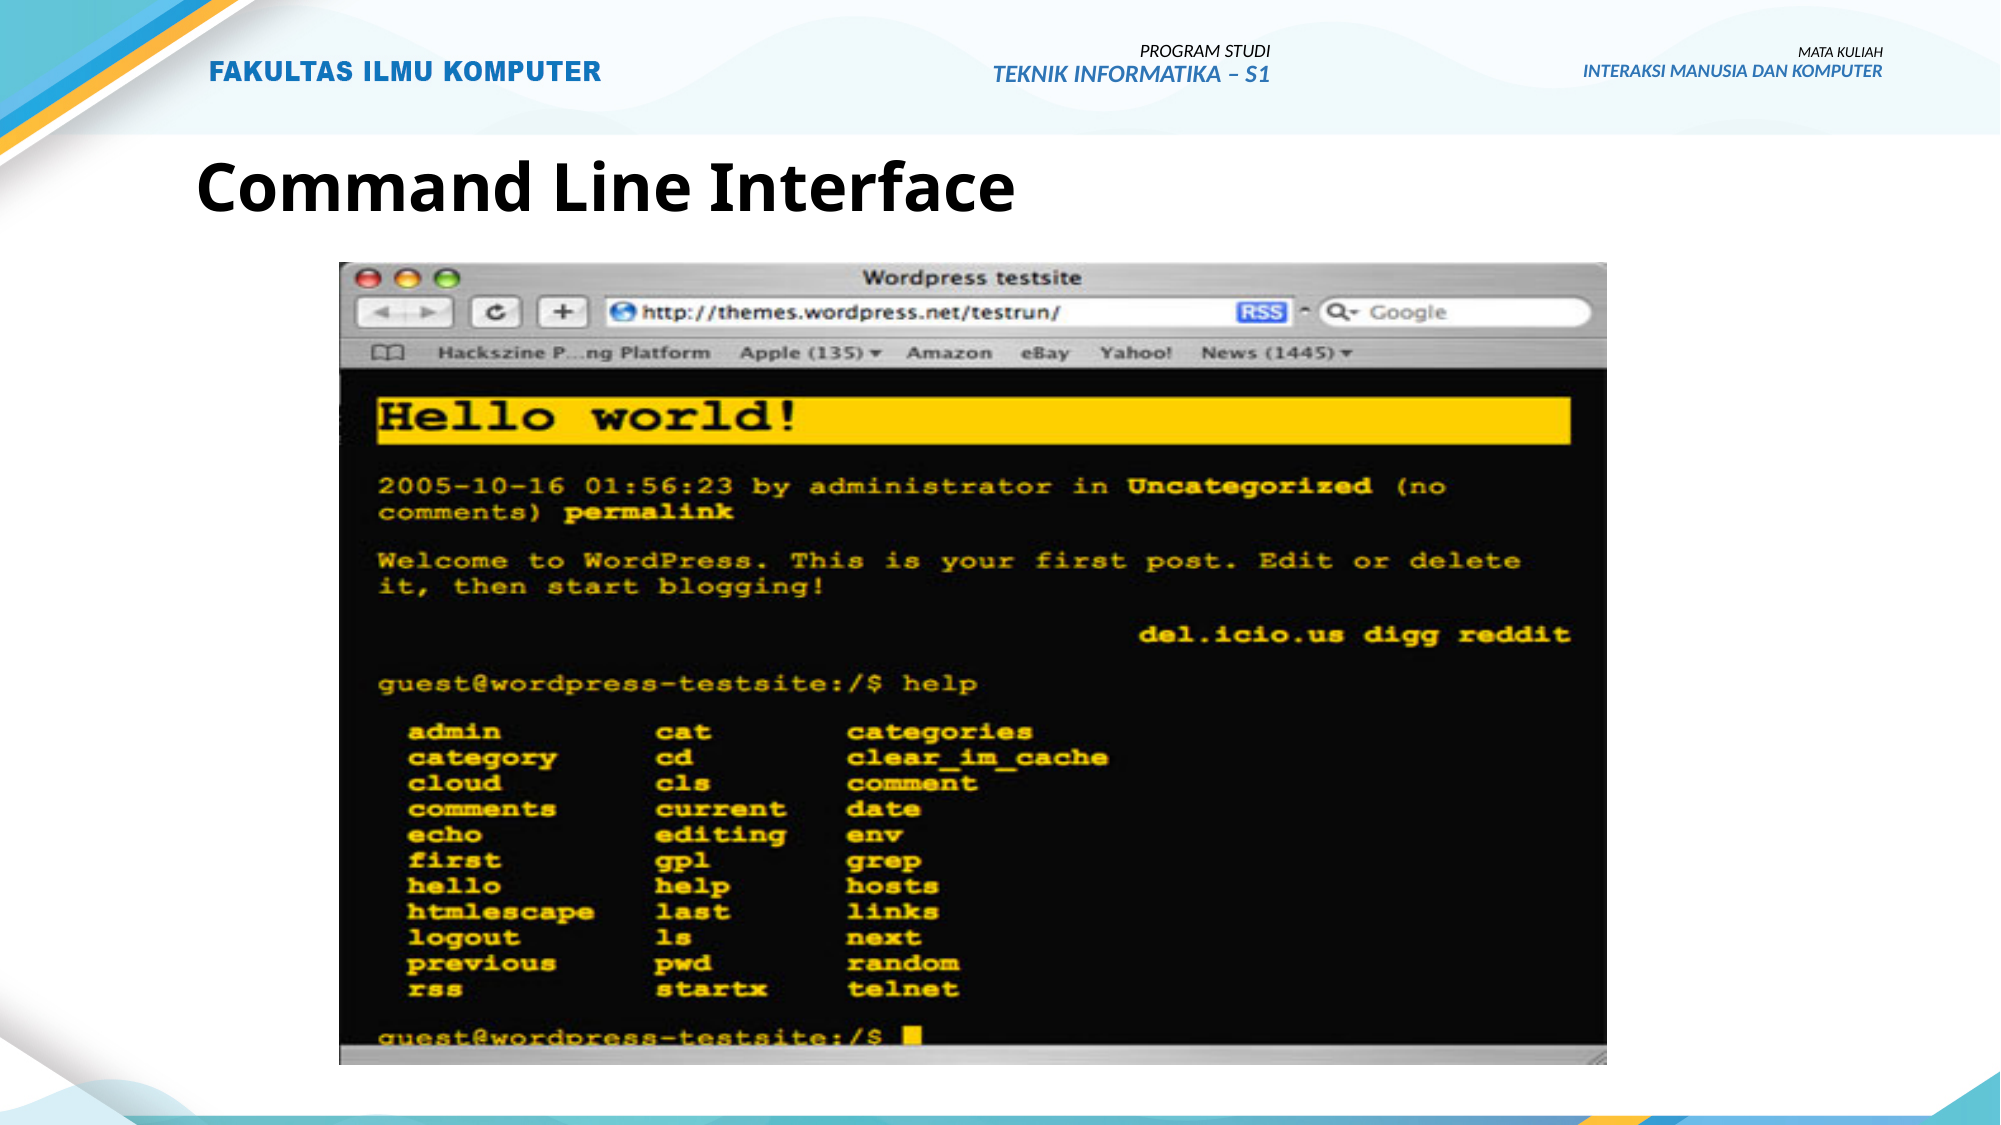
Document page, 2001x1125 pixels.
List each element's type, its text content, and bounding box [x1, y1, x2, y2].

text_box MATA KULIAH INTERAKSI MANUSIA DAN KOMPUTER [1567, 37, 1899, 109]
picture [0, 0, 2000, 1125]
title Command Line Interface [180, 146, 1530, 234]
text_box PROGRAM STUDI TEKNIK INFORMATIKA – S1 [909, 33, 1286, 118]
